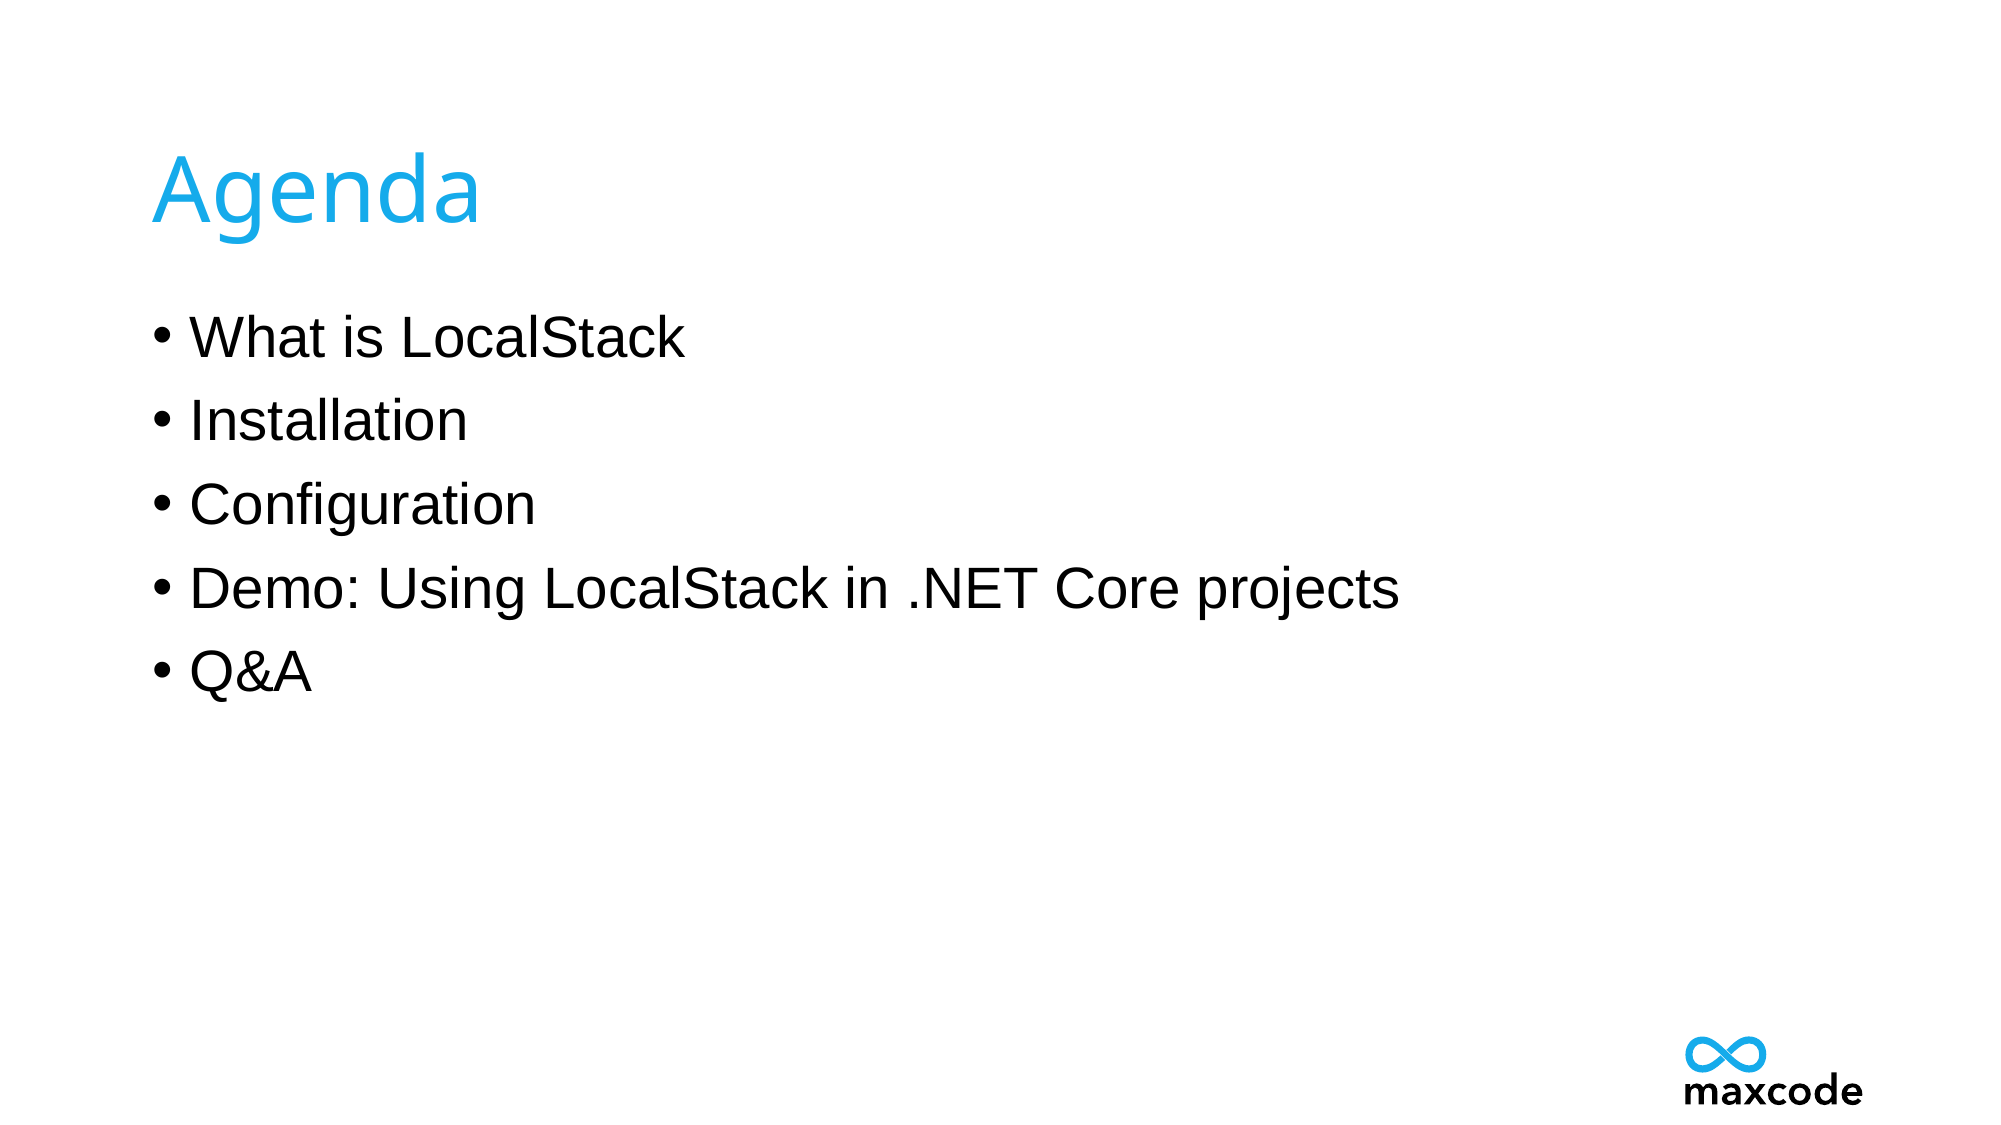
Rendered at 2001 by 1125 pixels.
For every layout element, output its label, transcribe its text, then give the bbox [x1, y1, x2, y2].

title Agenda [137, 108, 1863, 278]
list What is LocalStack Installation Configuration Demo: Using LocalStack in .NET Core projects Q&A [137, 299, 1863, 1014]
